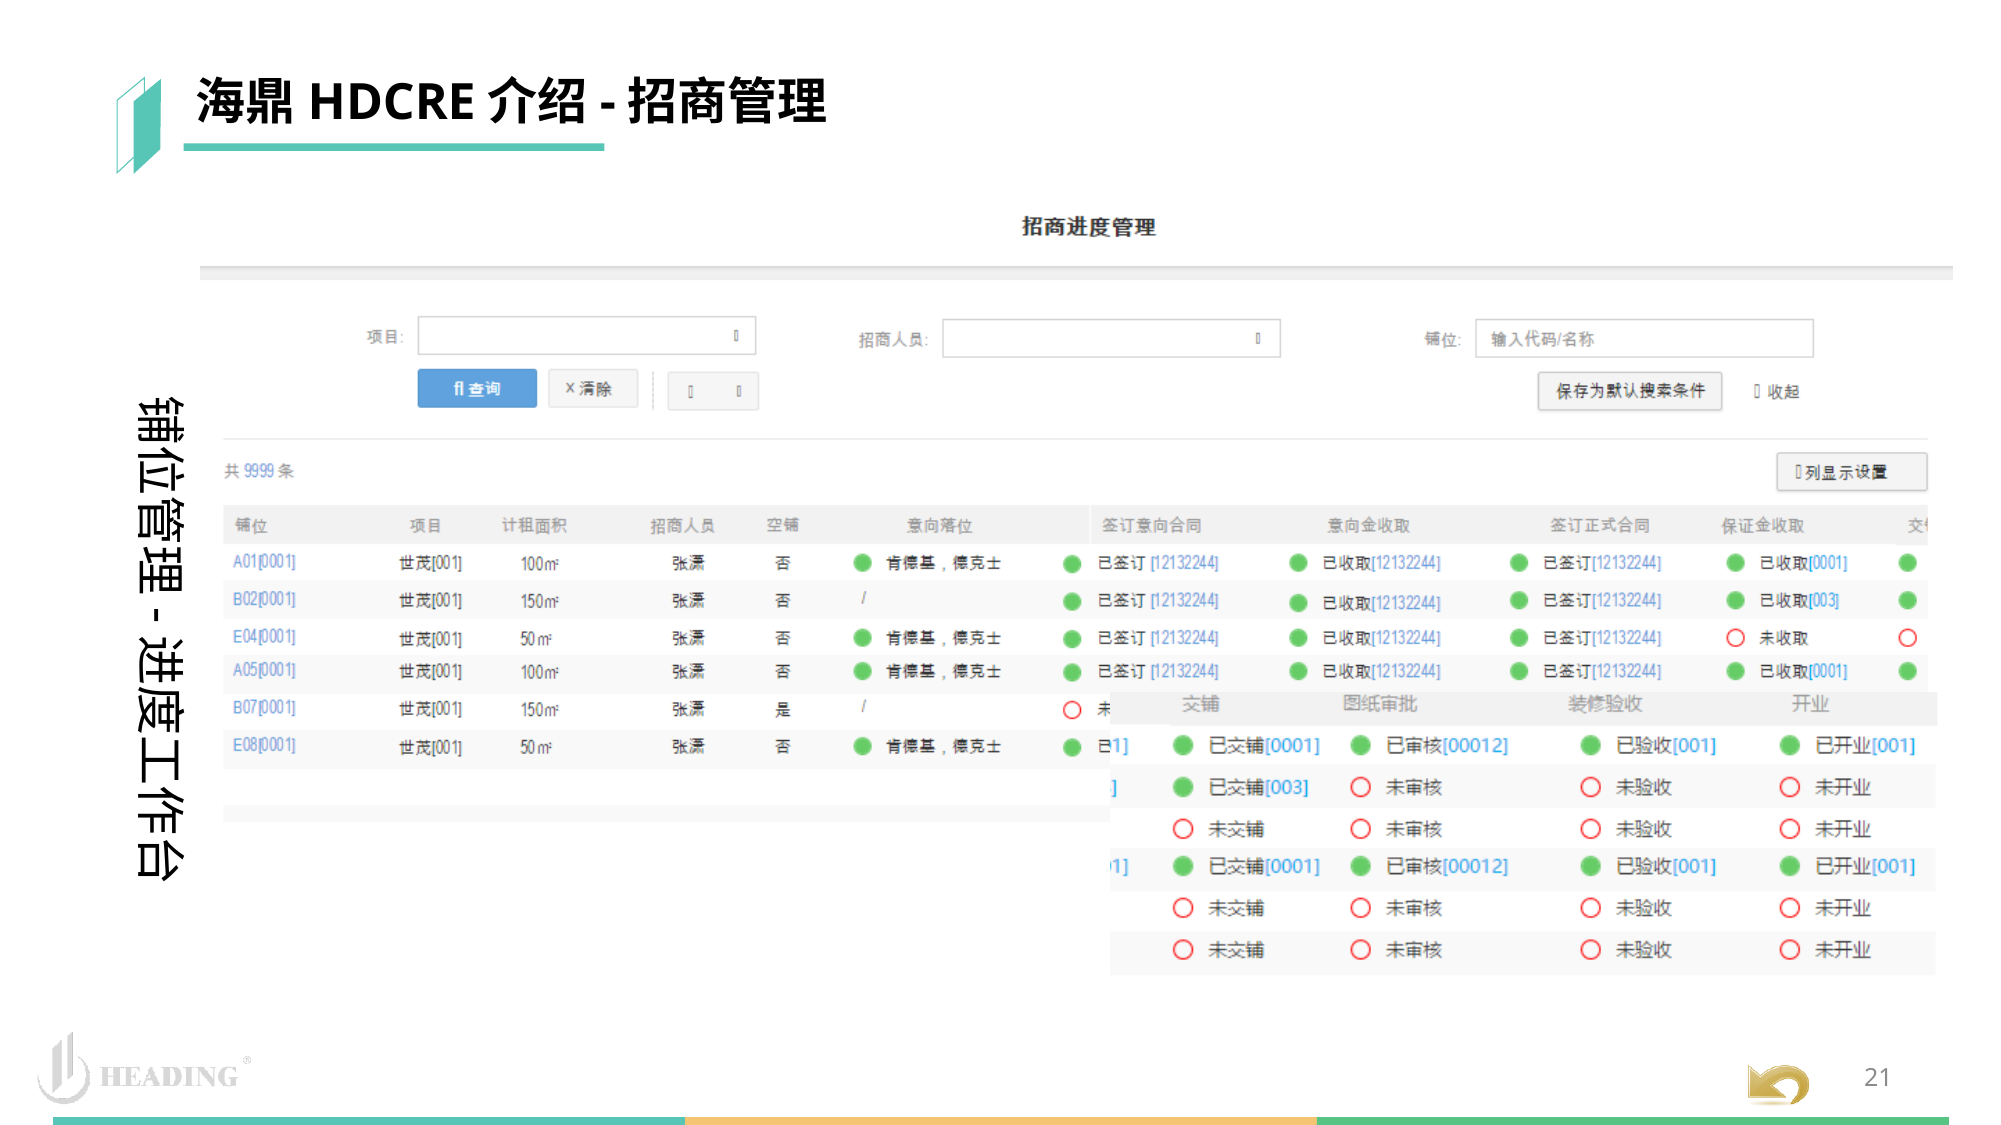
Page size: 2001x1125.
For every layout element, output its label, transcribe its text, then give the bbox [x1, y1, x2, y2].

slide_number 21 [1441, 1050, 1908, 1106]
text_box 铺位管理-进度工作台 [109, 380, 201, 887]
text_box 海鼎HDCRE介绍-招商管理 [180, 36, 1777, 164]
picture [1746, 1056, 1811, 1111]
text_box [113, 78, 605, 173]
picture [31, 1010, 257, 1125]
picture [200, 194, 1953, 980]
